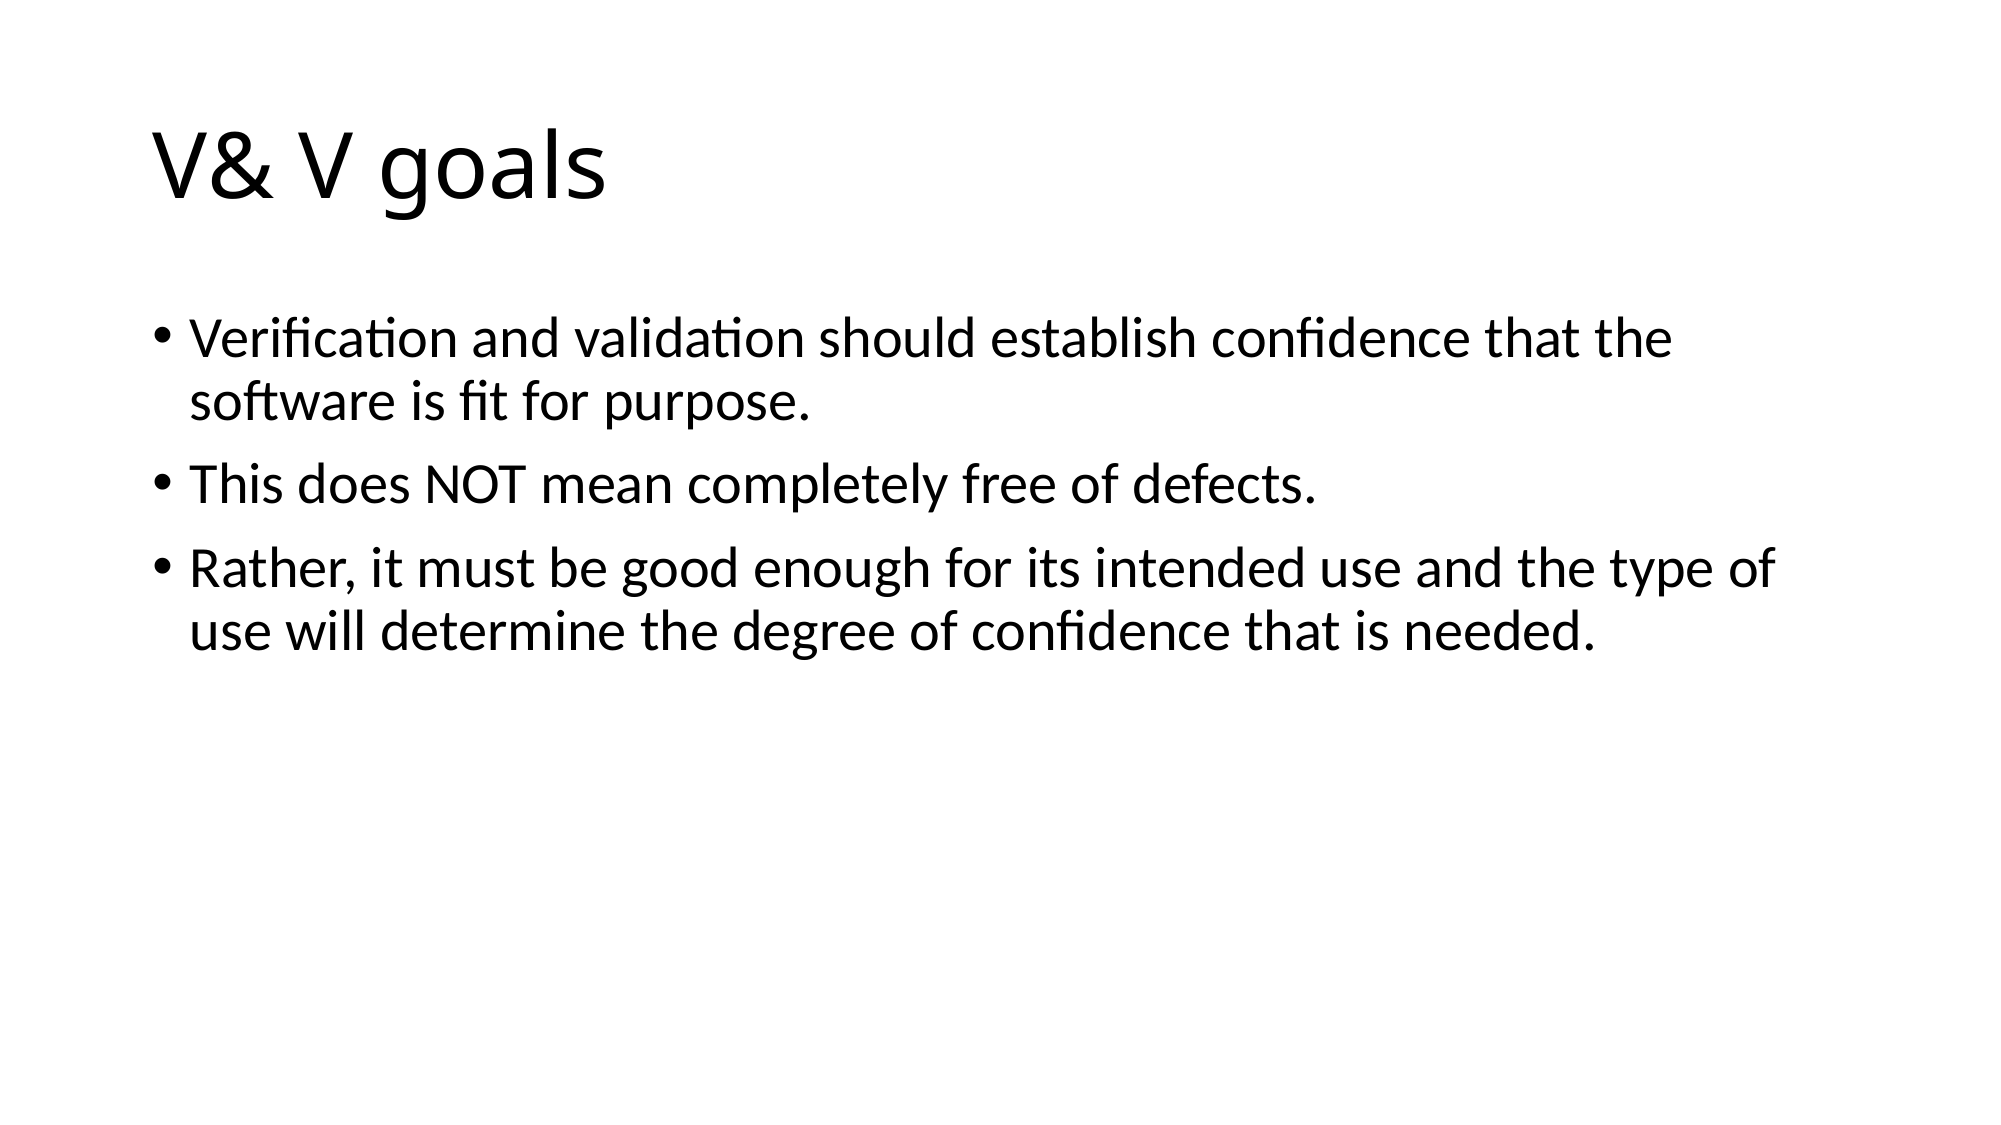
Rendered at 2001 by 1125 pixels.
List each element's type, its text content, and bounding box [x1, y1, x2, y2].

title V& V goals [137, 59, 1863, 278]
list Verification and validation should establish confidence that the software is fit for purpose. This does NOT mean completely free of defects. Rather, it must be good enough for its intended use and the type of use will determine the degree of confidence that is needed. [137, 299, 1863, 1014]
